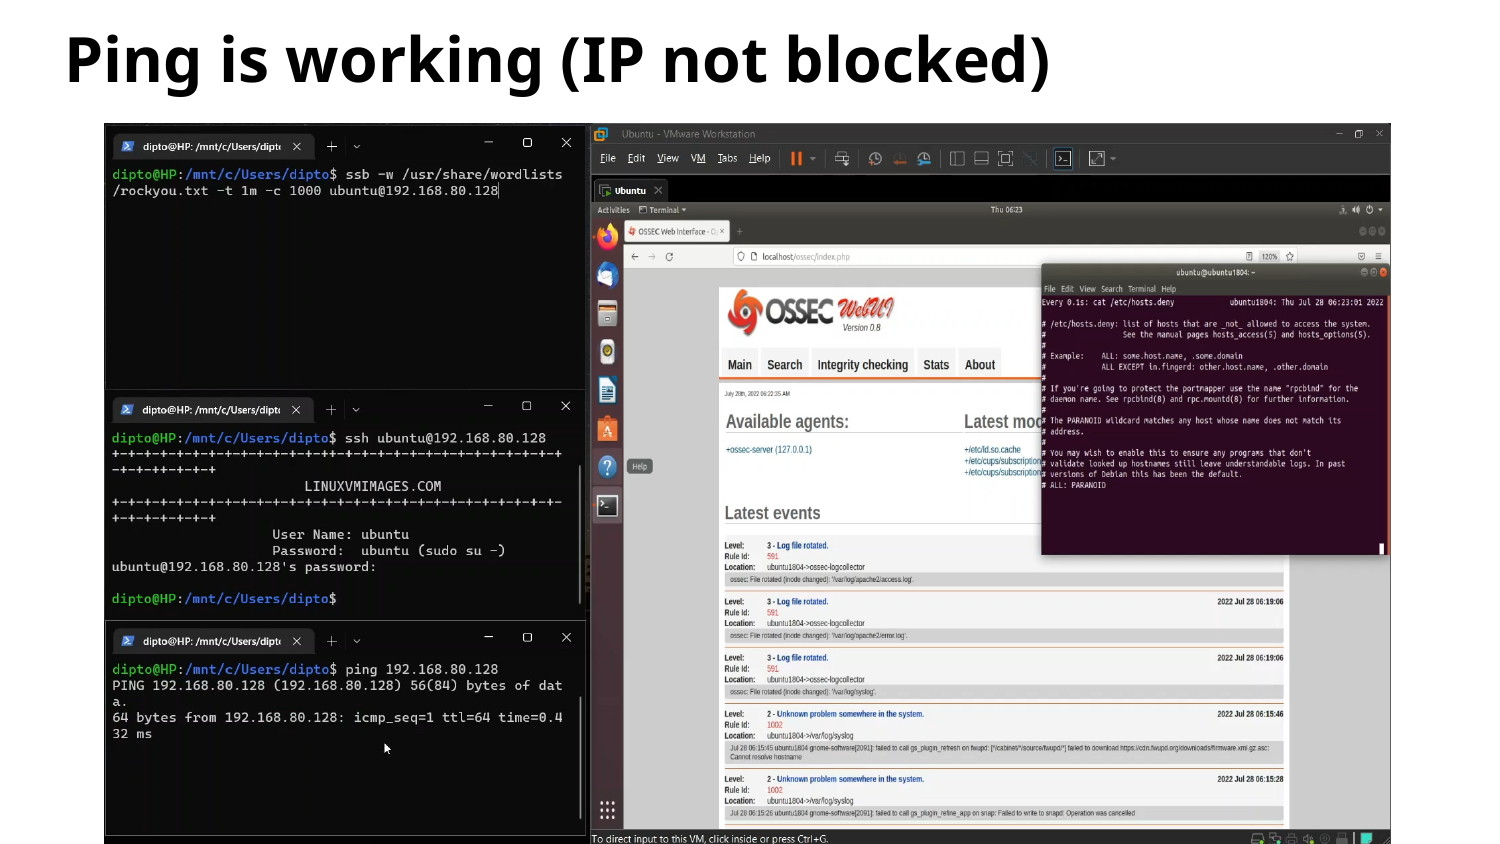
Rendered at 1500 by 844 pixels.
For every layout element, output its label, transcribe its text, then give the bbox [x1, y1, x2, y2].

picture [104, 123, 1391, 844]
title Ping is working (IP not blocked) [49, 5, 1448, 110]
